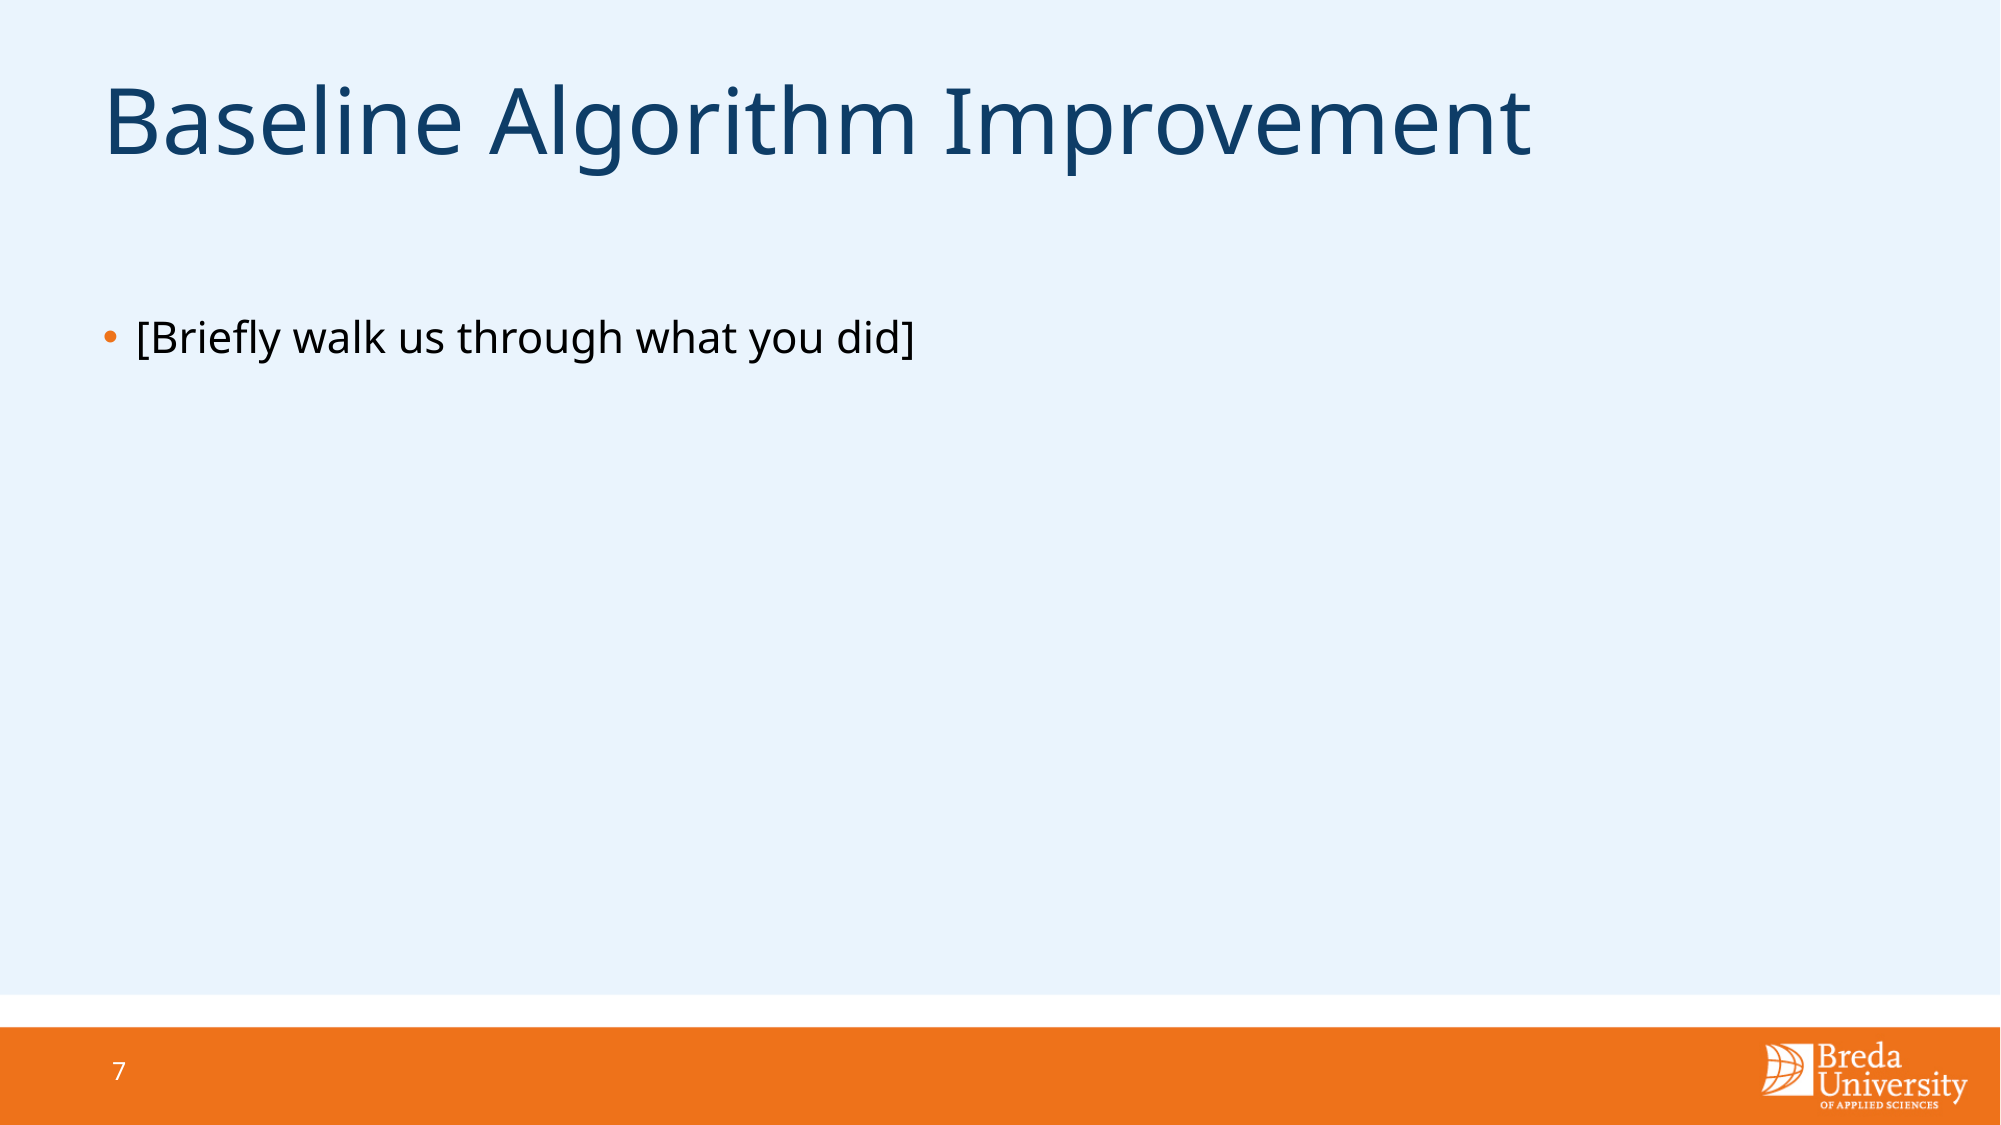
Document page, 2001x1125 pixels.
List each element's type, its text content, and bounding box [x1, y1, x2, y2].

title Baseline Algorithm Improvement [88, 67, 1917, 210]
picture [0, 0, 2001, 1125]
slide_number 7 [97, 1042, 198, 1103]
list [Briefly walk us through what you did] [88, 308, 973, 946]
